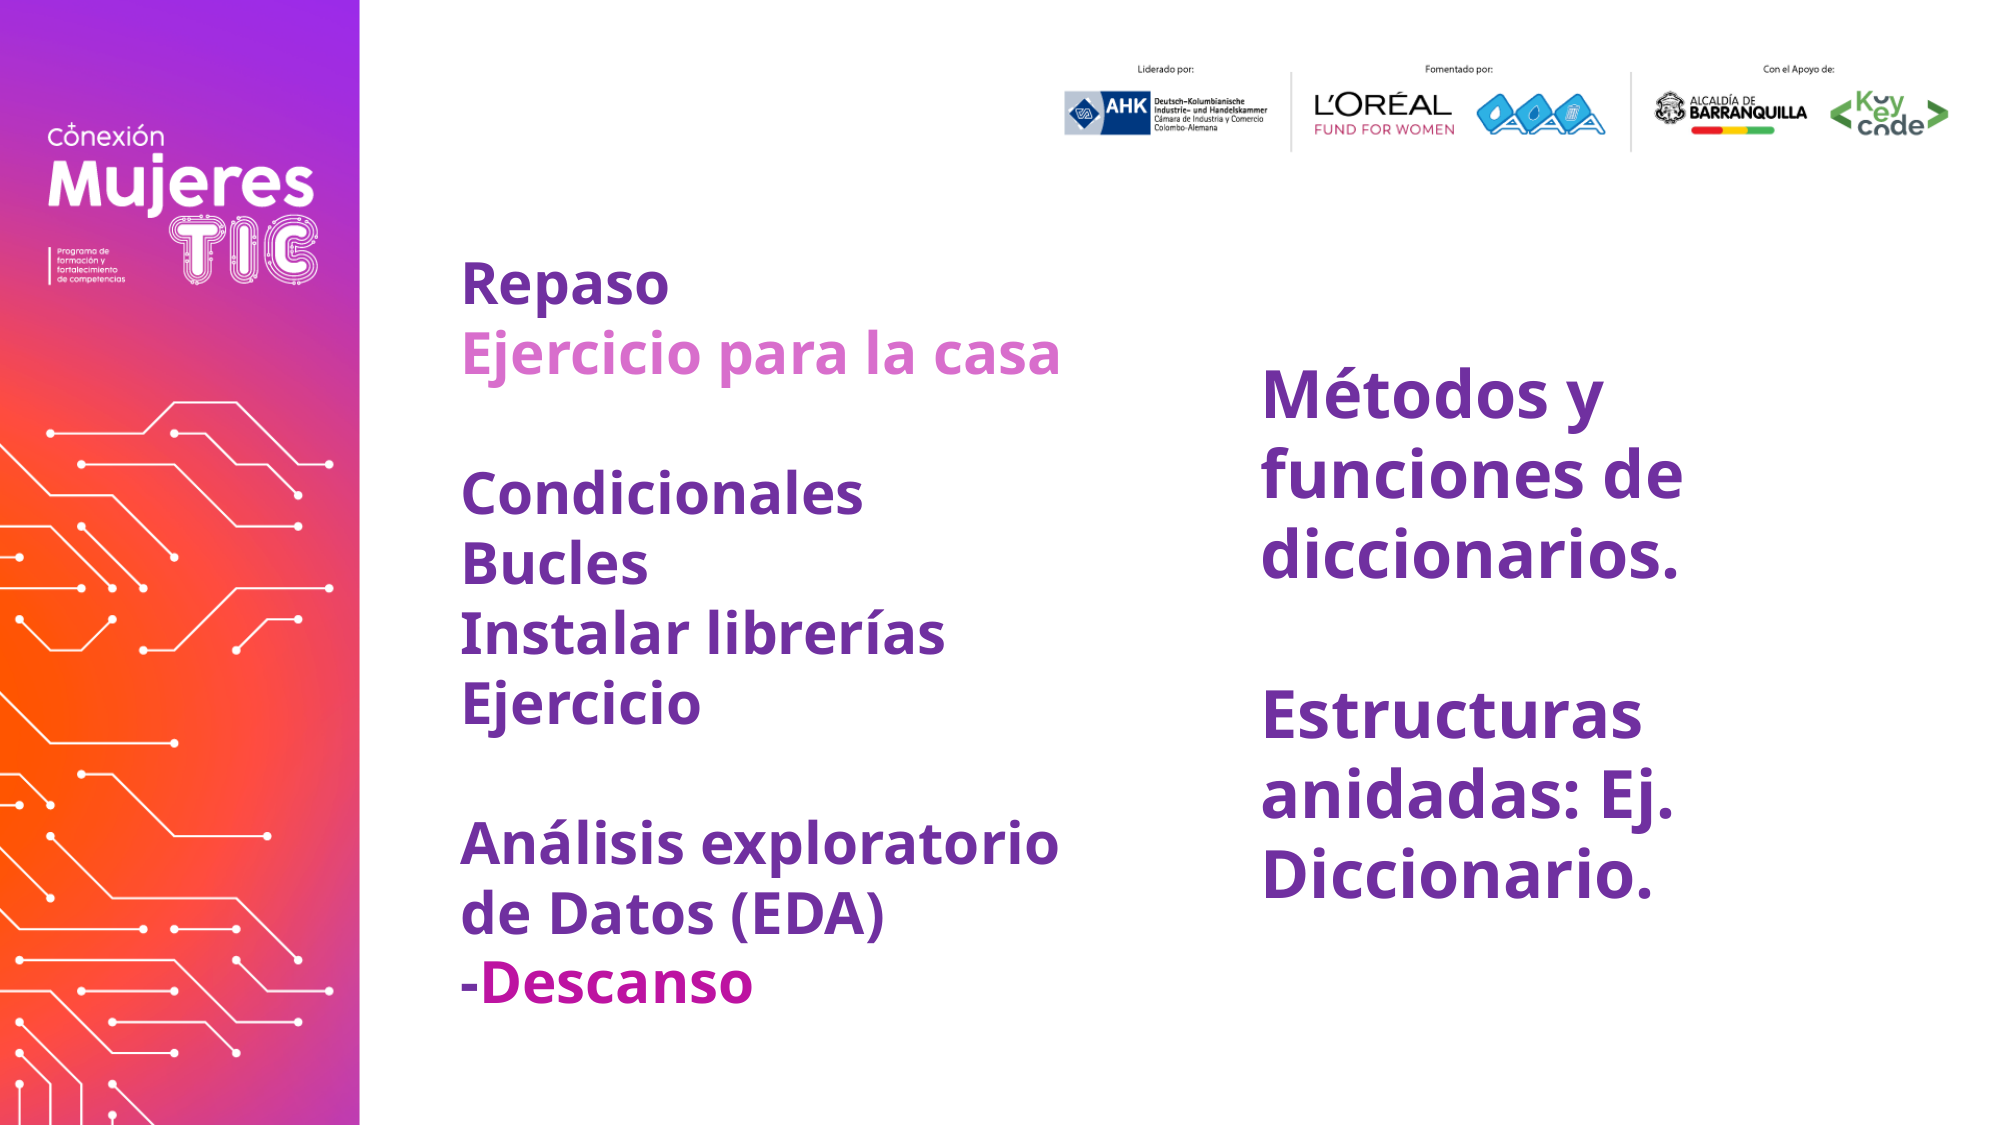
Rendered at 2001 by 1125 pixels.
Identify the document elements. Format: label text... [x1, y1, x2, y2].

text_box Repaso Ejercicio para la casa Condicionales Bucles Instalar librerías Ejercicio Análisis exploratorio de Datos (EDA) -Descanso [445, 238, 1624, 1094]
text_box [0, 0, 2000, 1125]
text_box Métodos y funciones de diccionarios. Estructuras anidadas: Ej. Diccionario. [1245, 344, 1725, 920]
